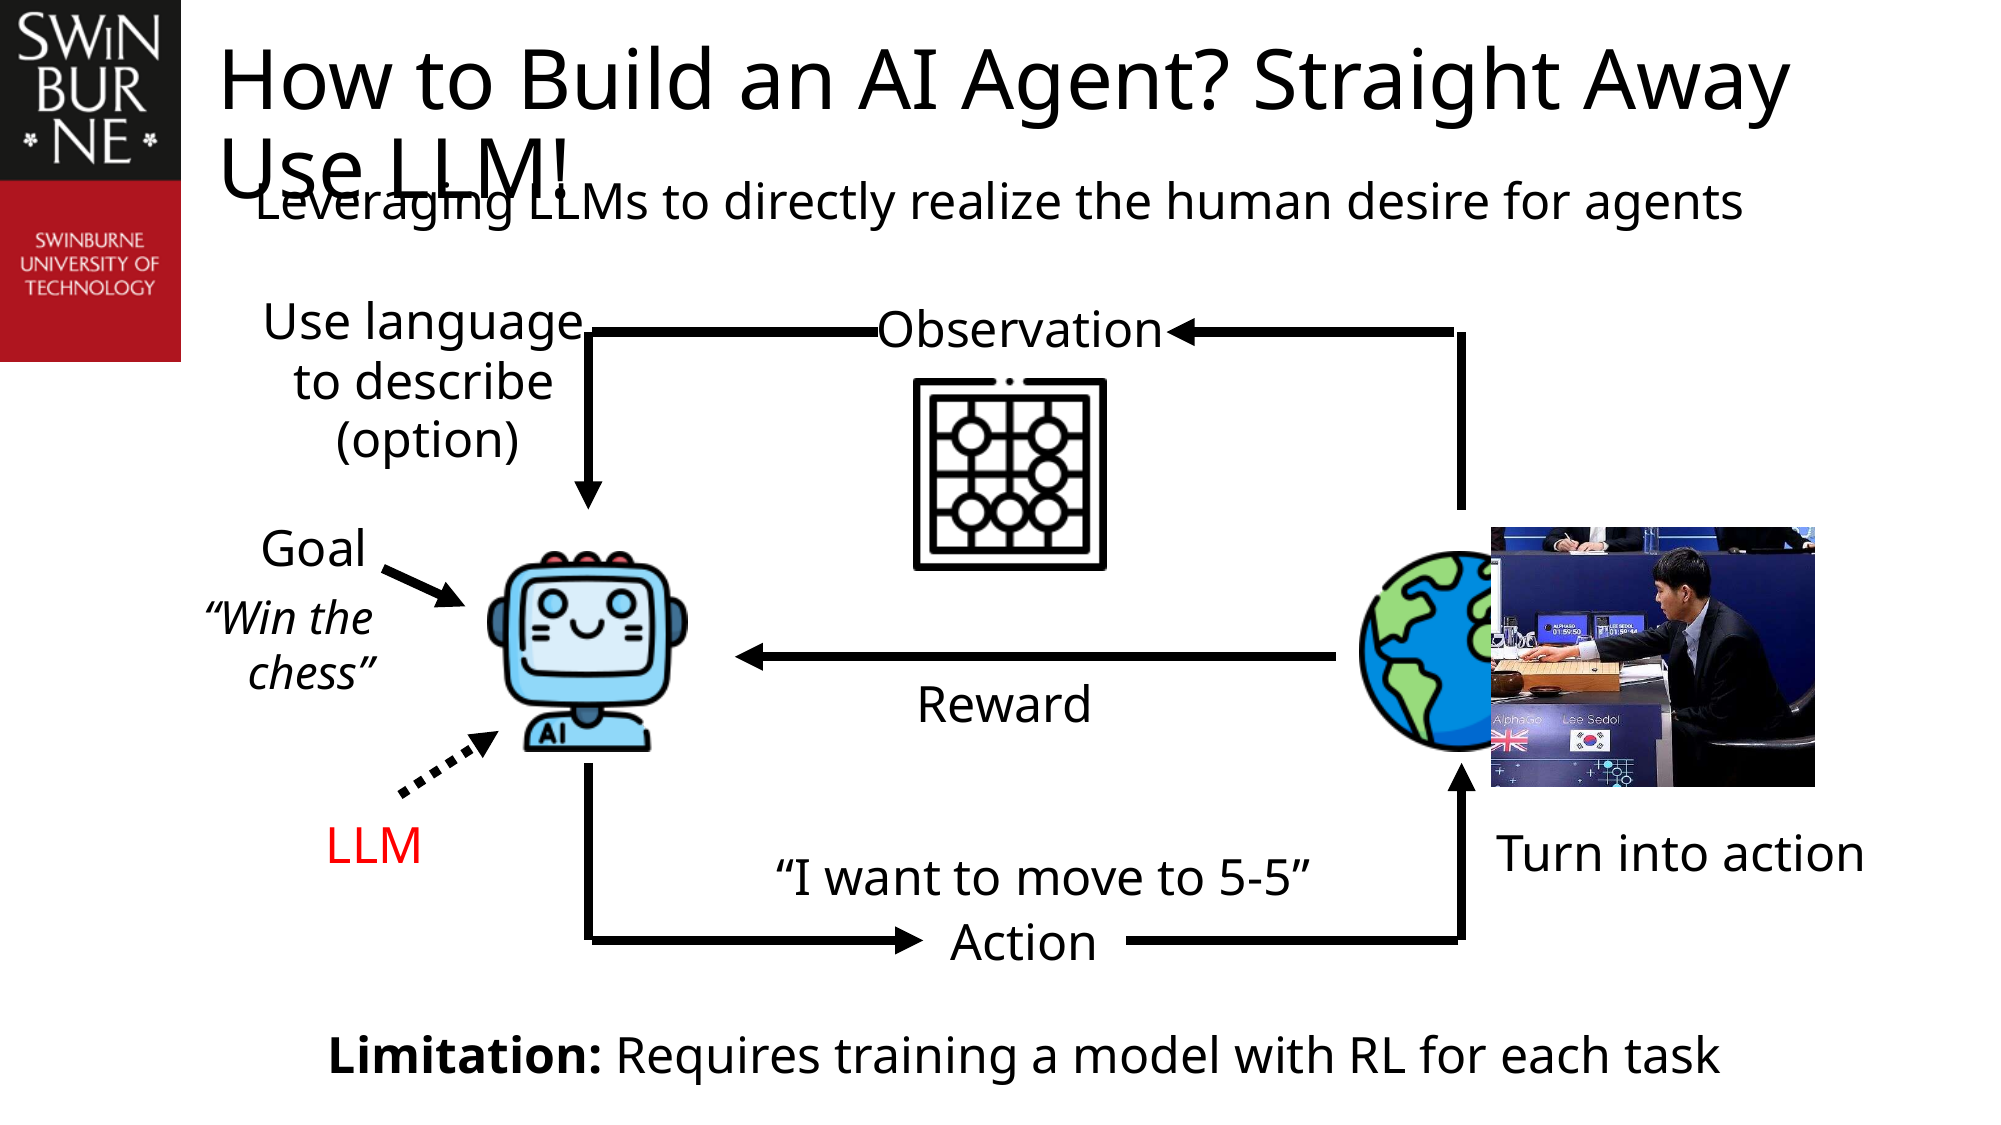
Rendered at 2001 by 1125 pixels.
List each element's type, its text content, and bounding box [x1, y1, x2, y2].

text_box Observation [858, 289, 1183, 365]
picture [486, 551, 688, 753]
text_box Use language to describe [224, 282, 624, 417]
text_box “I want to move to 5-5” [757, 838, 1330, 913]
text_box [399, 730, 500, 796]
picture [0, 0, 182, 363]
picture [913, 377, 1107, 572]
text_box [382, 567, 466, 607]
text_box Leveraging LLMs to directly realize the human desire for agents [182, 161, 1935, 237]
text_box How to Build an AI Agent? Straight Away Use LLM! [202, 18, 1928, 161]
text_box Reward [843, 664, 1167, 740]
picture [1358, 526, 1816, 787]
text_box Action [863, 913, 1187, 978]
text_box Goal [216, 509, 383, 581]
text_box Turn into action [1463, 813, 1906, 889]
text_box LLM [310, 805, 566, 881]
text_box Limitation: Requires training a model with RL for each task [90, 1016, 1960, 1092]
text_box (option) [278, 400, 578, 476]
text_box “Win the chess” [133, 581, 389, 706]
